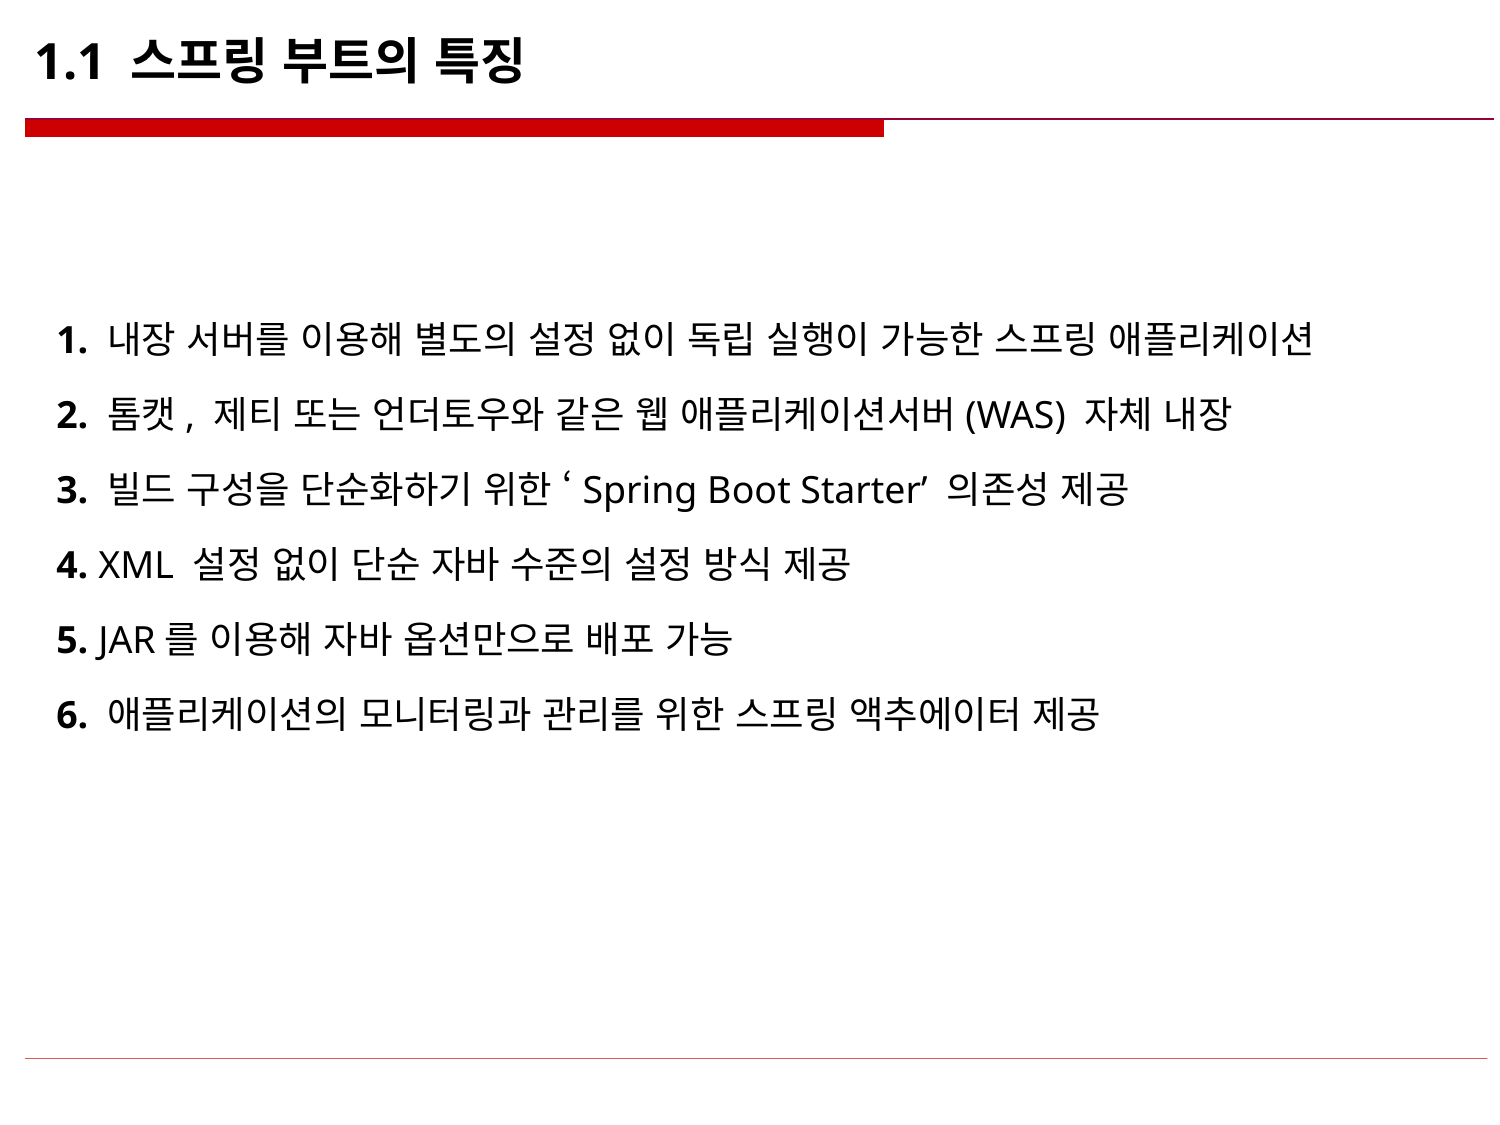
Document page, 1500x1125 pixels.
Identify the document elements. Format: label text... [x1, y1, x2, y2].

list 1. 내장 서버를 이용해 별도의 설정 없이 독립 실행이 가능한 스프링 애플리케이션 2. 톰캣, 제티 또는 언더토우와 같은 웹 애플리케이션서버(WAS) 자체 내장 3. 빌드 구성을 단순화하기 위한 ‘Spring Boot Starter’ 의존성 제공 4. XML 설정 없이 단순 자바 수준의 설정 방식 제공 5. JAR를 이용해 자바 옵션만으로 배포 가능 6. 애플리케이션의 모니터링과 관리를 위한 스프링 액추에이터 제공 [41, 184, 1392, 988]
title 1.1 스프링 부트의 특징 [19, 23, 1370, 96]
